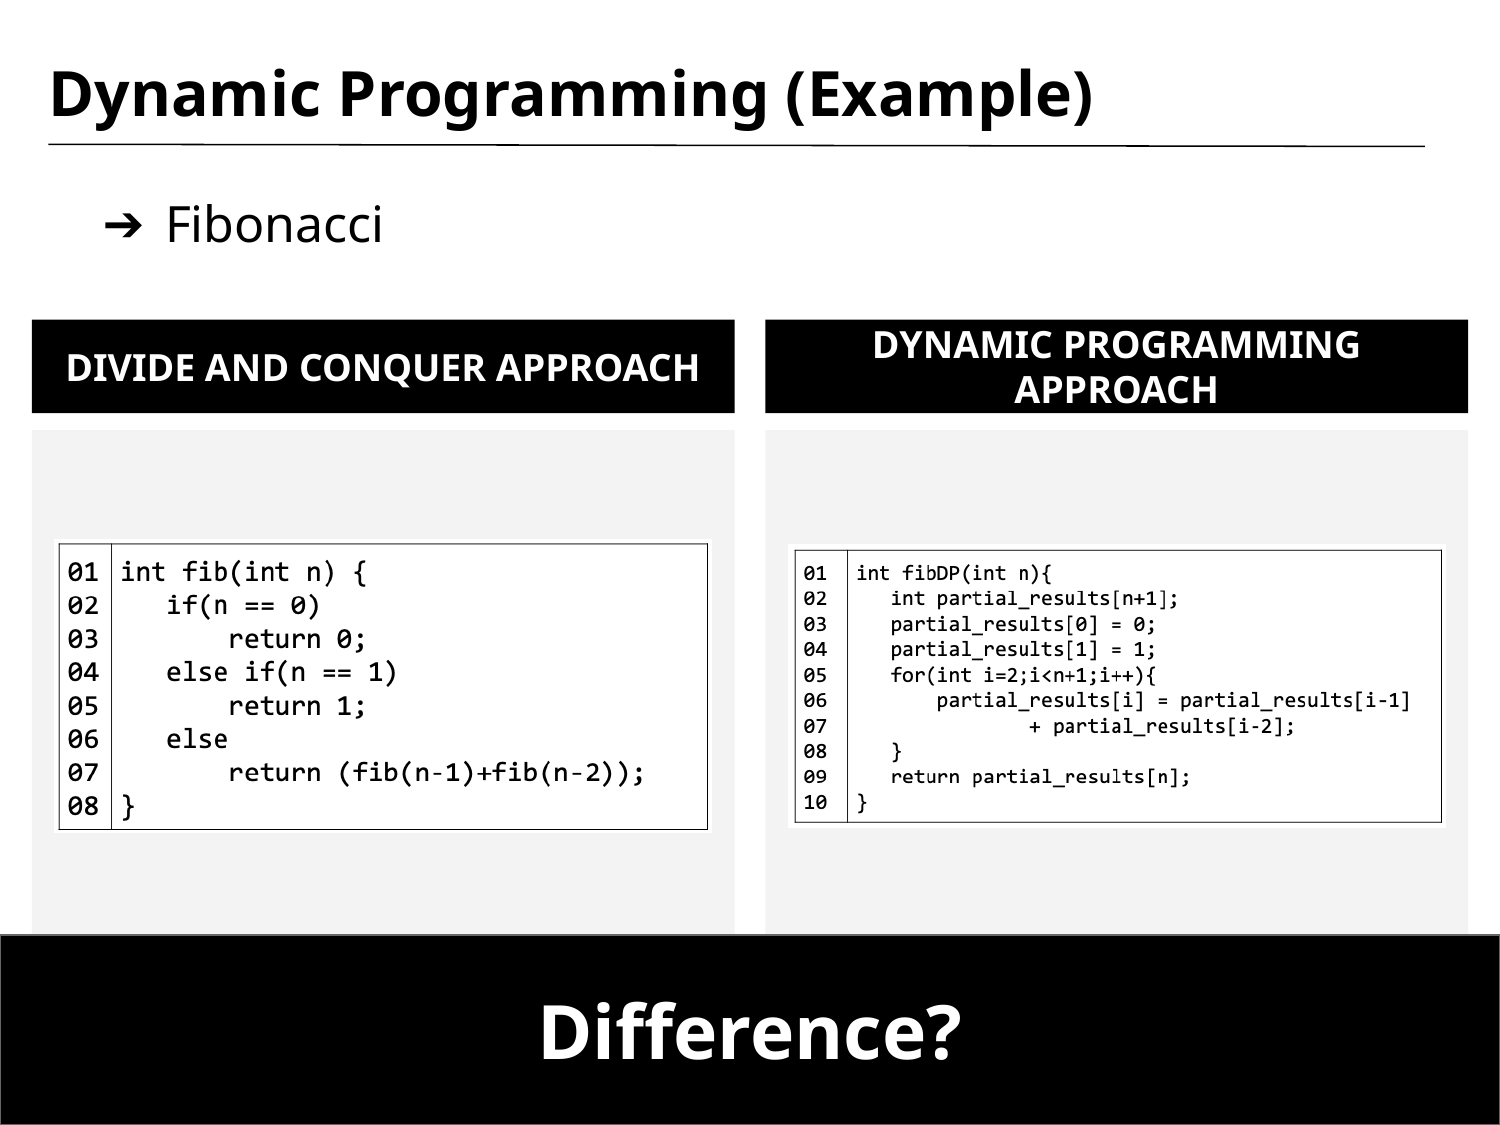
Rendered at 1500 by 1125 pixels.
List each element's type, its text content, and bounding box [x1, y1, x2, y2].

picture [788, 543, 1446, 828]
title Dynamic Programming (Example) [33, 32, 1384, 145]
text_box DIVIDE AND CONQUER APPROACH [31, 319, 735, 414]
text_box Difference? [0, 934, 1500, 1125]
text_box [31, 430, 735, 934]
list Fibonacci [75, 177, 1425, 306]
text_box DYNAMIC PROGRAMMING APPROACH [765, 319, 1469, 414]
picture [54, 538, 712, 833]
text_box [765, 430, 1469, 934]
